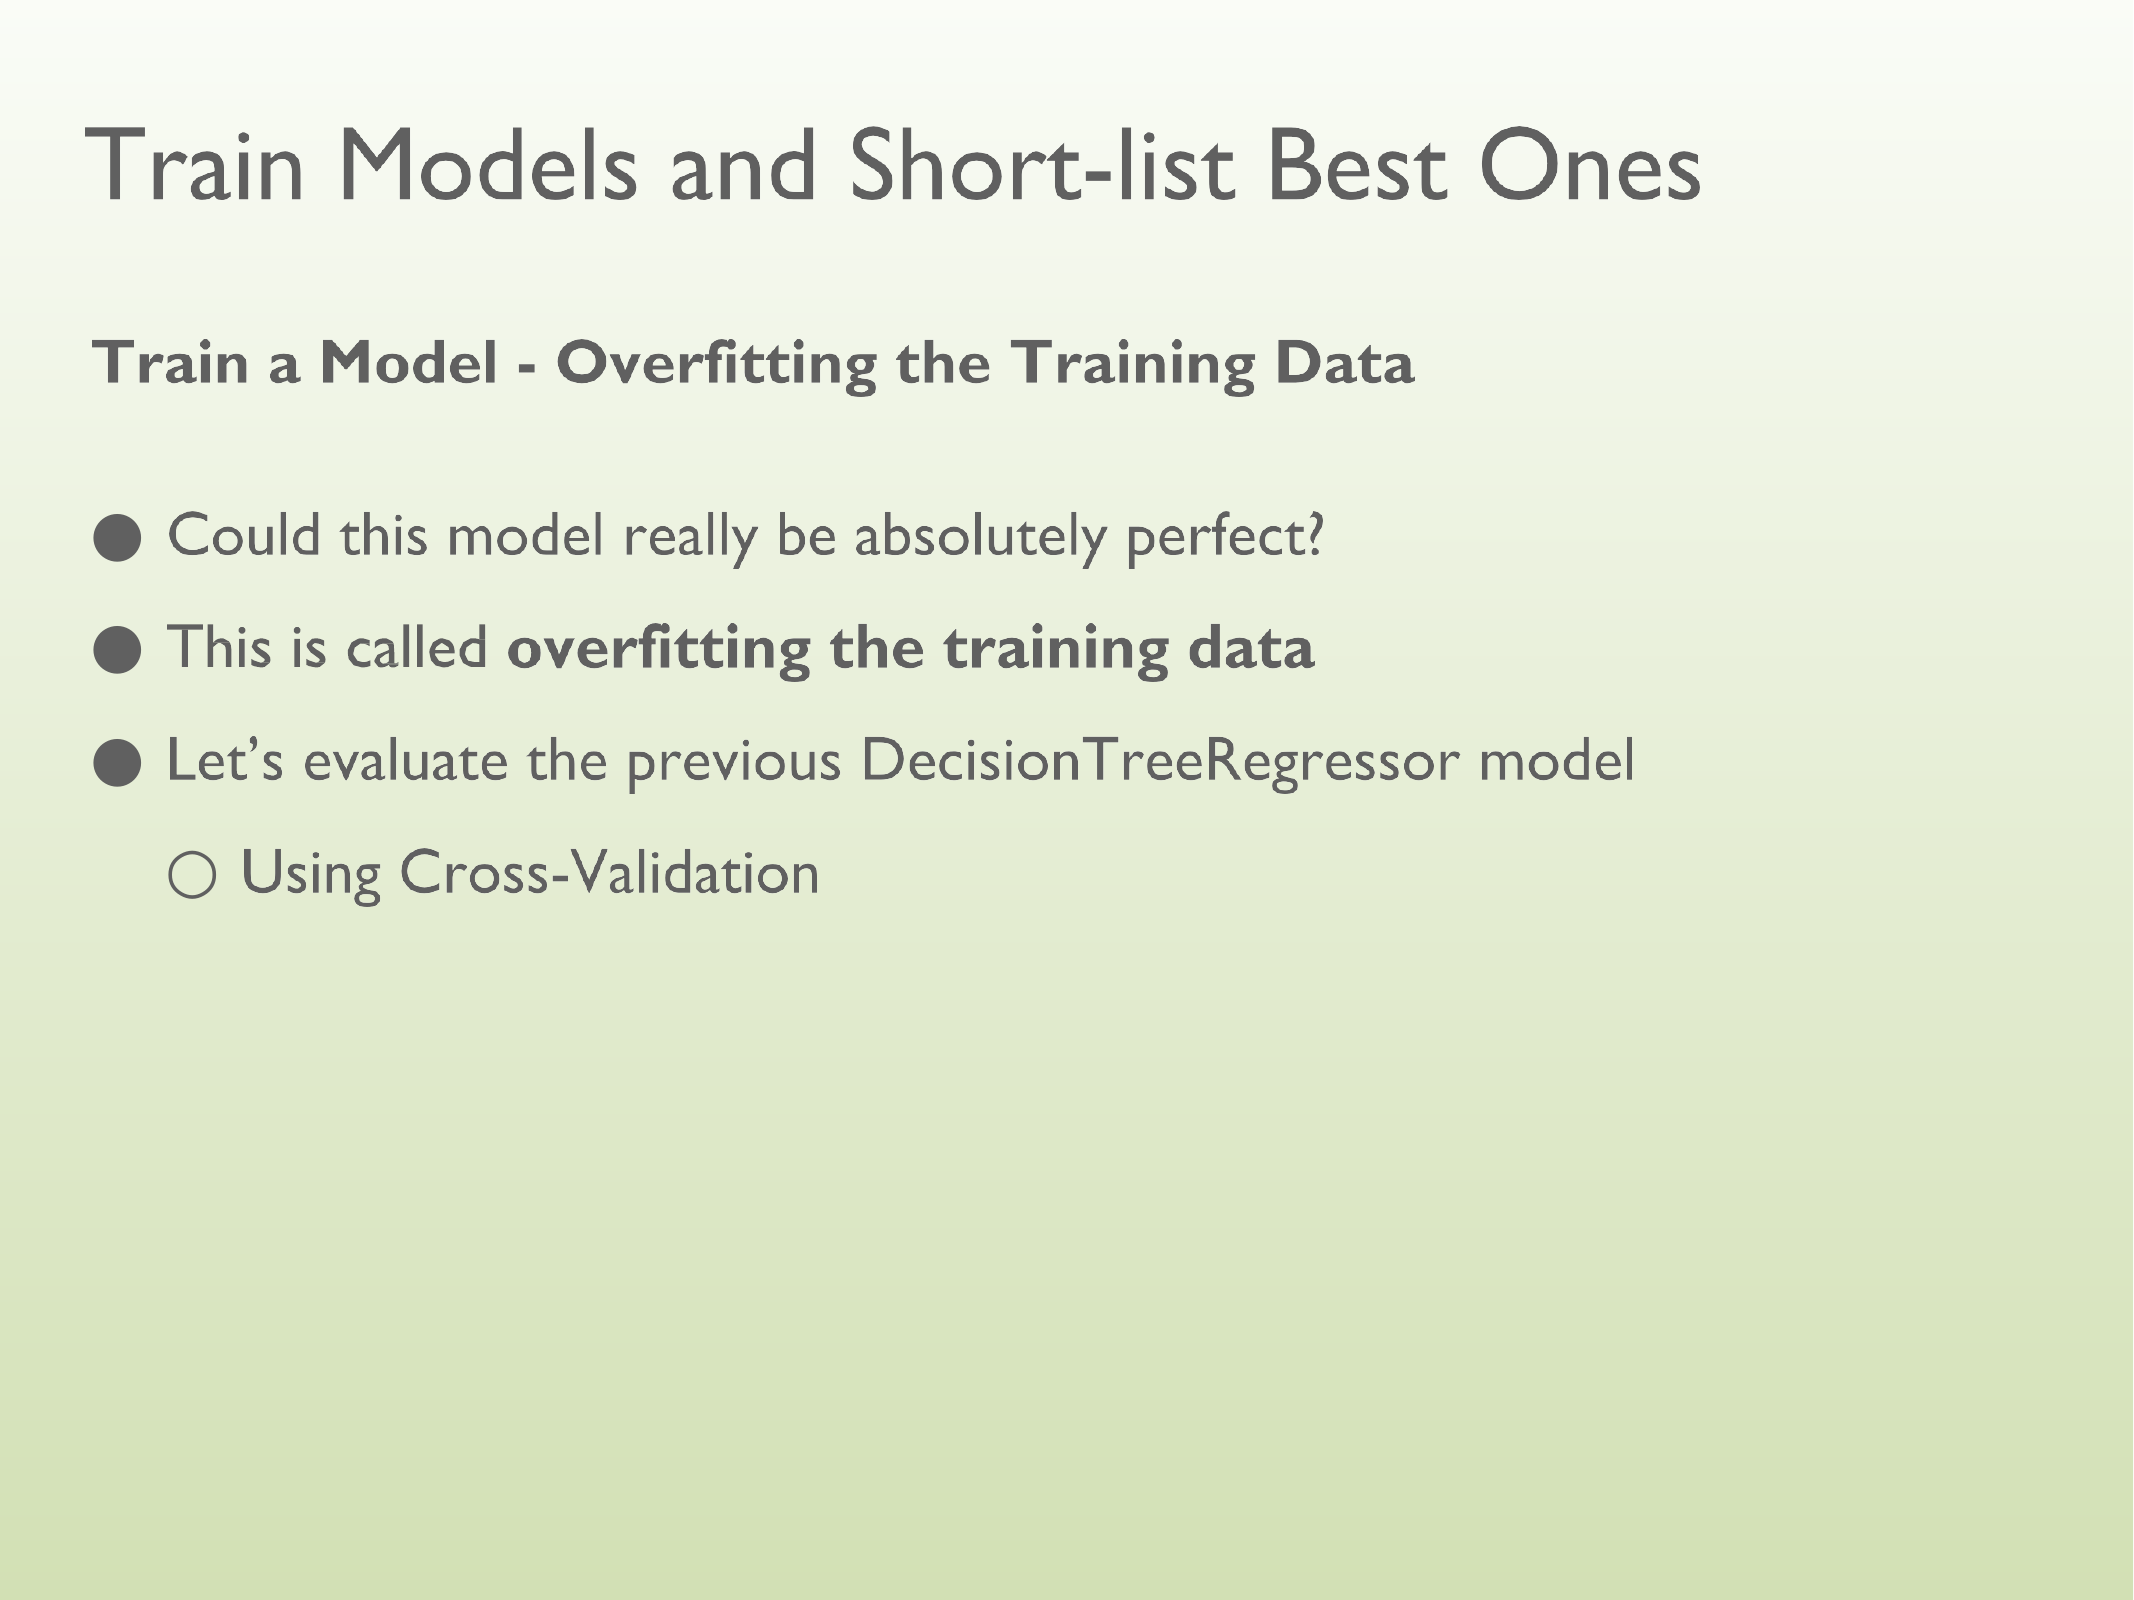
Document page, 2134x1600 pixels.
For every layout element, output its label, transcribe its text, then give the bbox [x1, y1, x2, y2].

picture [508, 623, 1316, 682]
text_box [239, 638, 245, 667]
text_box [347, 638, 371, 668]
text_box [459, 624, 486, 667]
text_box [238, 627, 246, 634]
picture [92, 339, 1415, 398]
picture [170, 736, 1632, 795]
text_box [293, 627, 301, 634]
text_box [429, 638, 455, 668]
text_box [294, 638, 300, 667]
text_box [417, 624, 423, 667]
text_box [251, 638, 271, 668]
text_box [207, 624, 232, 667]
picture [168, 510, 1323, 569]
text_box [374, 638, 399, 668]
text_box [306, 638, 326, 668]
text_box ● ● ● ○ [88, 452, 206, 905]
picture [244, 848, 818, 907]
picture [84, 125, 1701, 200]
text_box [403, 624, 410, 667]
